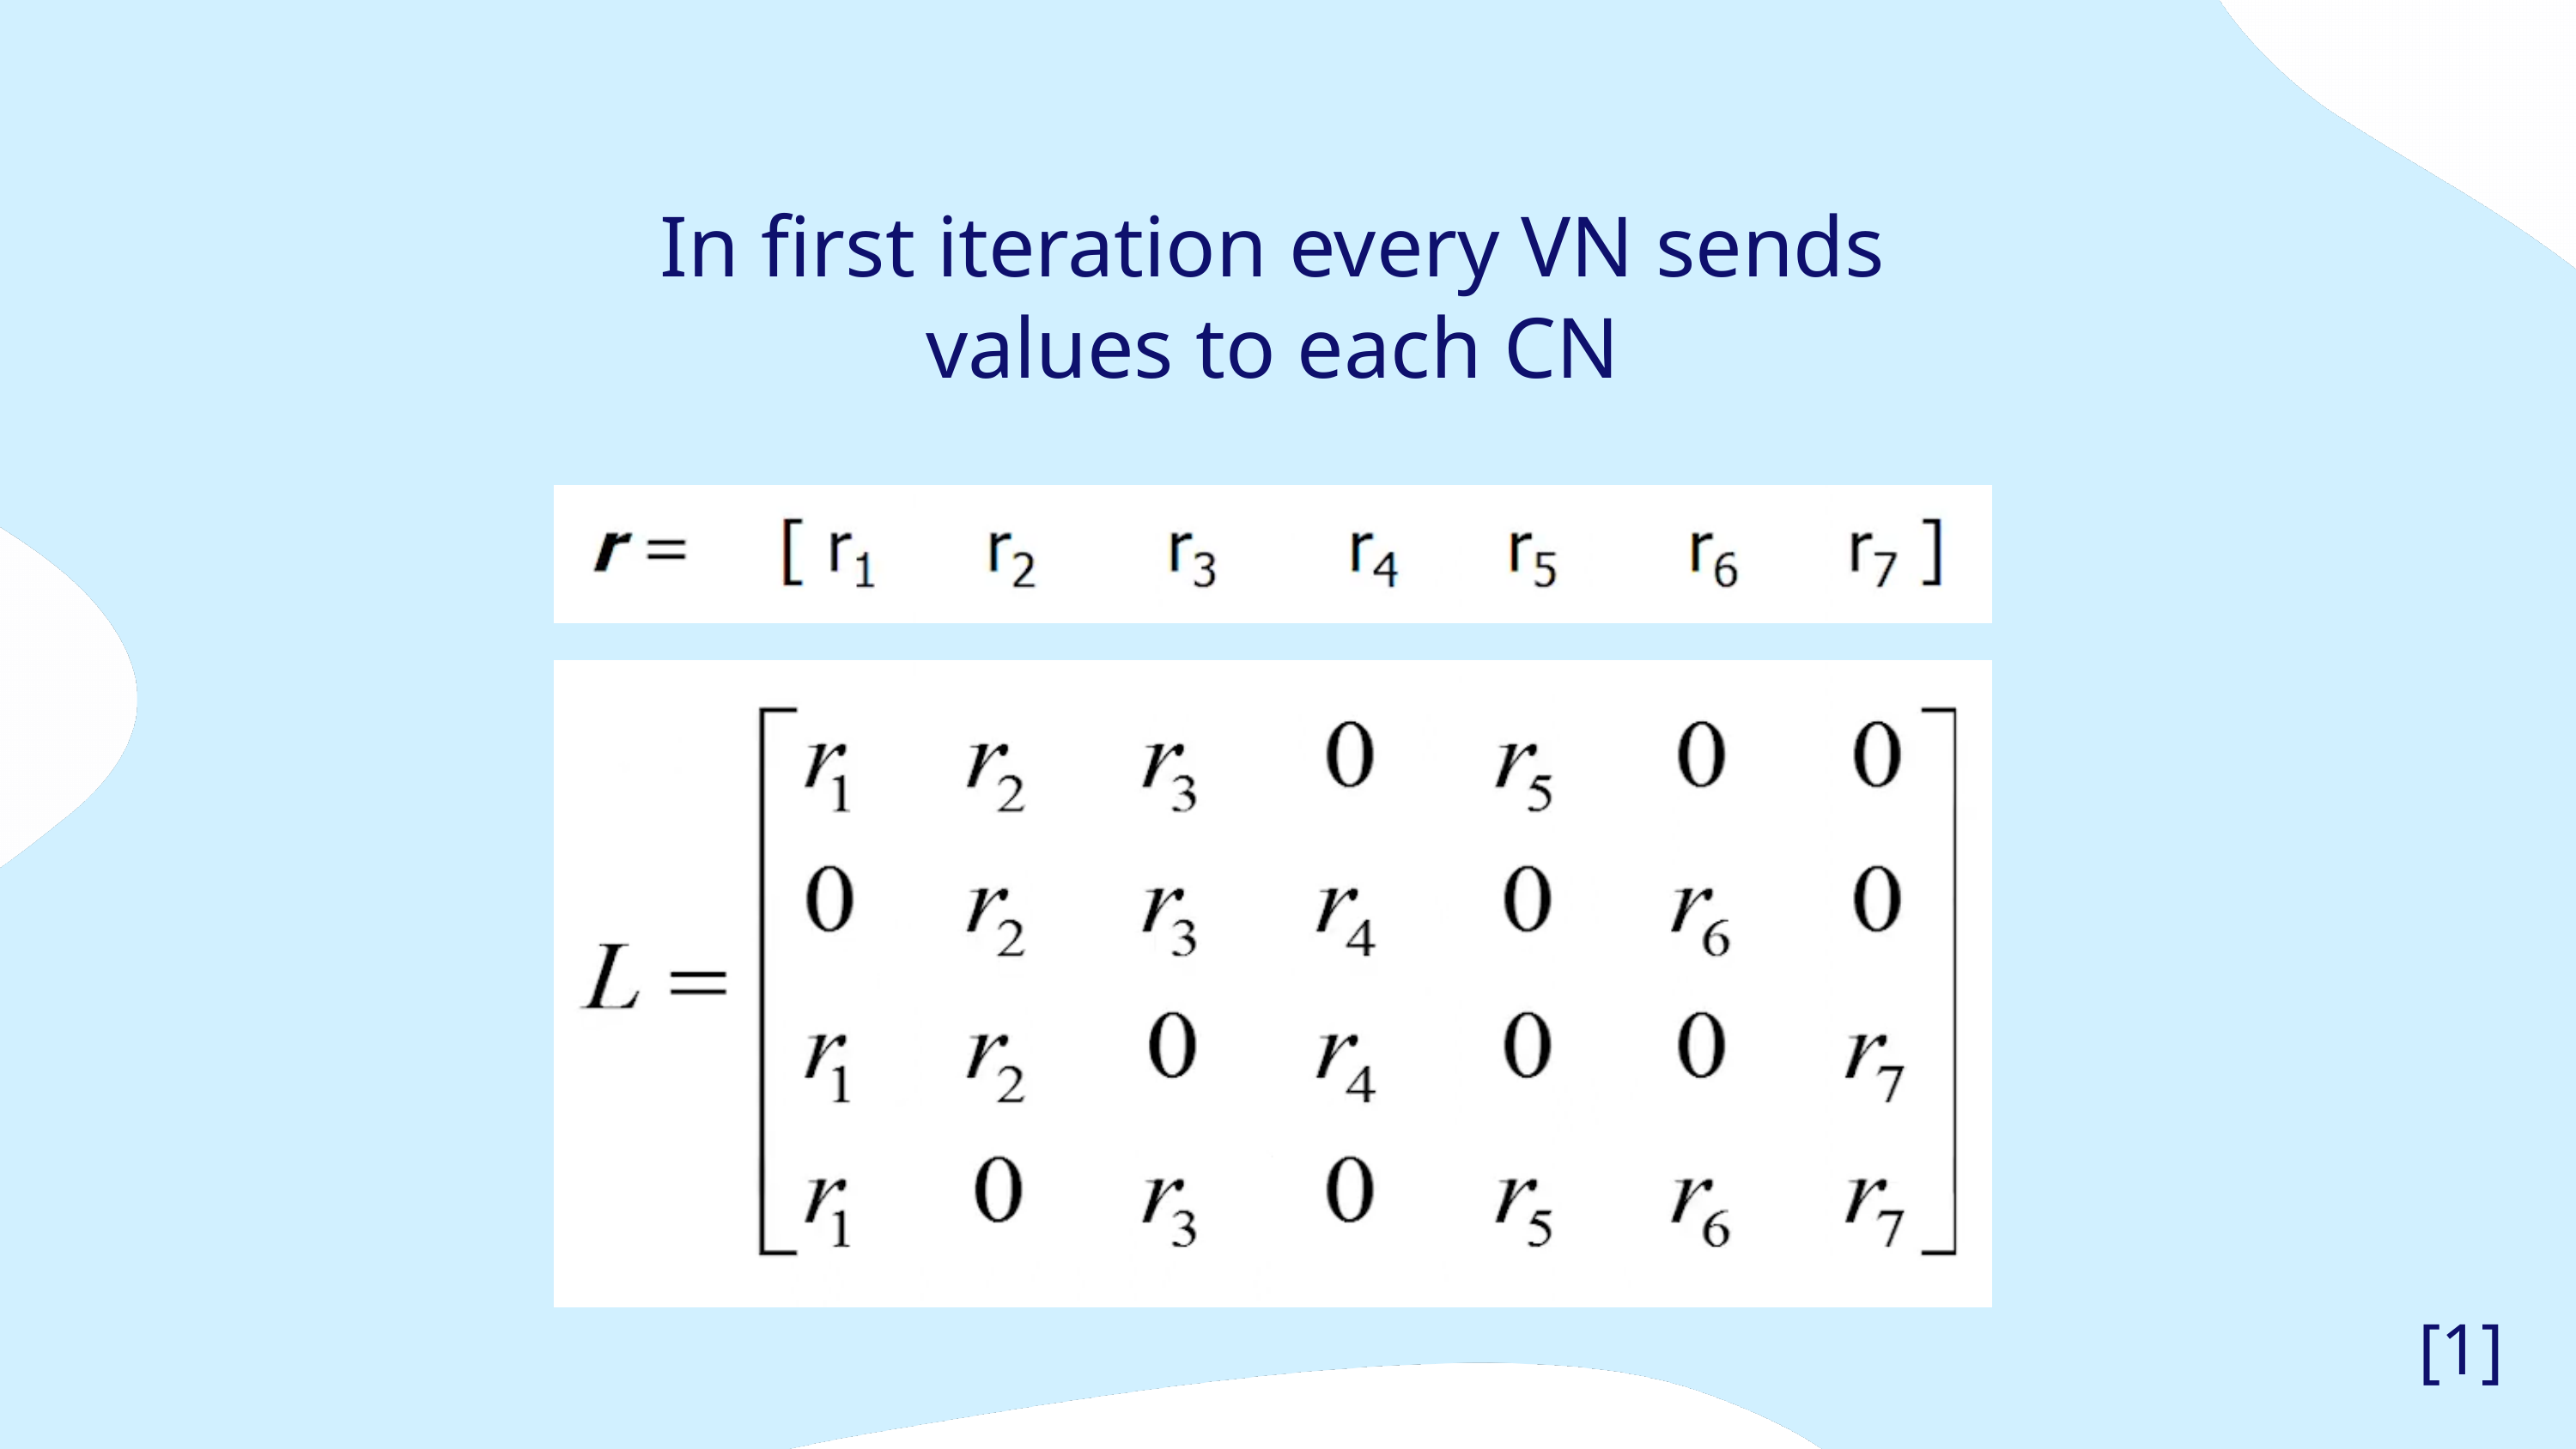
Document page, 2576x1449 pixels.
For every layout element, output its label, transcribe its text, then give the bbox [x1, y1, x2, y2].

text_box [553, 485, 1992, 623]
text_box In first iteration every VN sends values to each CN [641, 193, 1904, 395]
text_box [702, 1344, 1874, 1449]
text_box [553, 660, 1992, 1307]
text_box [1] [2384, 1304, 2539, 1389]
text_box [2195, 0, 2576, 447]
text_box [0, 391, 137, 931]
